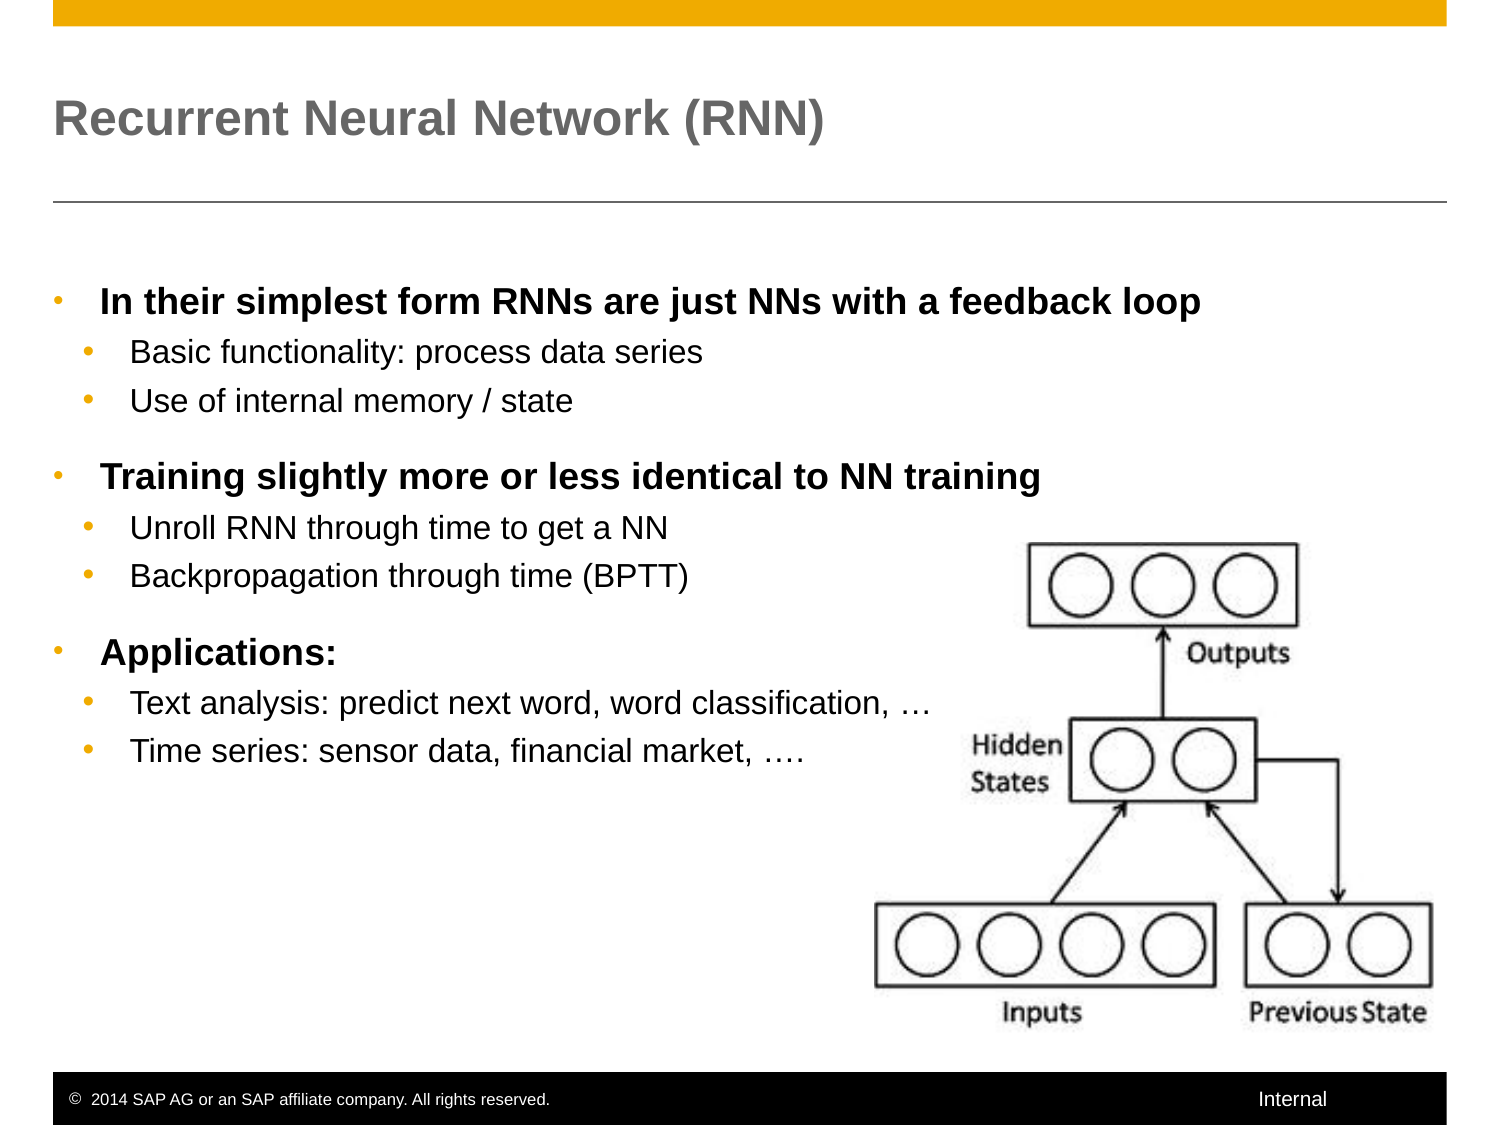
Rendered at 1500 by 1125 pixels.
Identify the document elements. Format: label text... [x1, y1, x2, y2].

list In their simplest form RNNs are just NNs with a feedback loop Basic functionality: process data series Use of internal memory / state Training slightly more or less identical to NN training Unroll RNN through time to get a NN Backpropagation through time (BPTT) Applications: Text analysis: predict next word, word classification, … Time series: sensor data, financial market, …. [53, 277, 1447, 998]
picture [874, 542, 1447, 1037]
title Recurrent Neural Network (RNN) [53, 53, 1447, 178]
